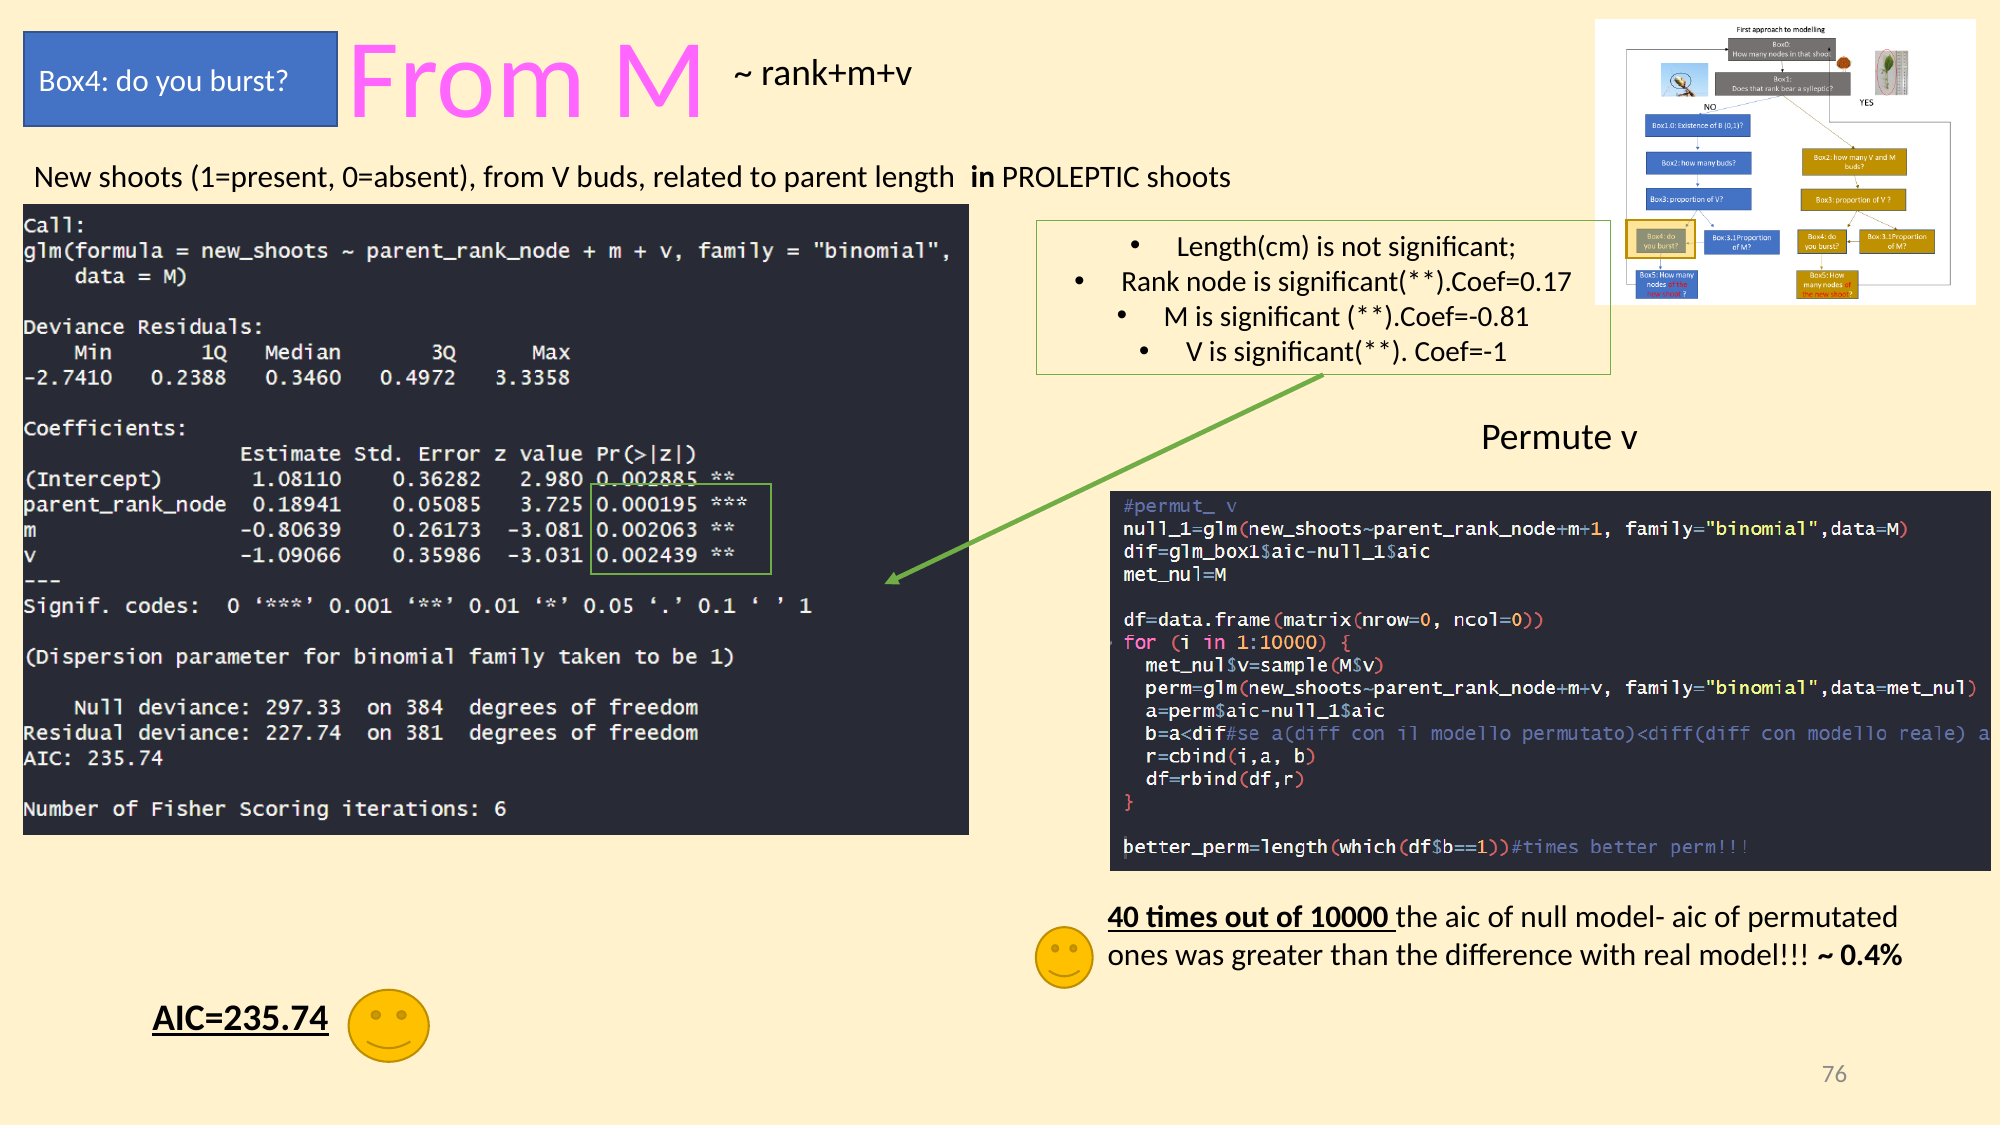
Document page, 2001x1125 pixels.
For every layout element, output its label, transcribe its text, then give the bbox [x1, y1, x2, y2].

picture [1595, 19, 1976, 305]
text_box From M [332, 0, 723, 148]
text_box AIC=235.74 [137, 985, 429, 1046]
text_box [1034, 926, 1094, 989]
text_box New shoots (1=present, 0=absent), from V buds, related to parent length in PROLEPTIC shoots [18, 148, 1327, 201]
text_box [347, 988, 430, 1063]
text_box Length(cm) is not significant; Rank node is significant(**).Coef=0.17 M is significant (**).Coef=-0.81 V is significant(**). Coef=-1 [1036, 220, 1611, 375]
text_box Box4: do you burst? [23, 31, 332, 127]
text_box Permute v [1324, 404, 1811, 465]
picture [1110, 491, 1991, 871]
slide_number 76 [1412, 1042, 1863, 1103]
picture [23, 204, 969, 835]
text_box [884, 376, 1324, 585]
text_box 40 times out of 10000 the aic of null model- aic of permutated ones was greater than the difference with real model!!! ~ 0.4% [1092, 888, 1945, 979]
text_box ~ rank+m+v [719, 40, 1584, 101]
